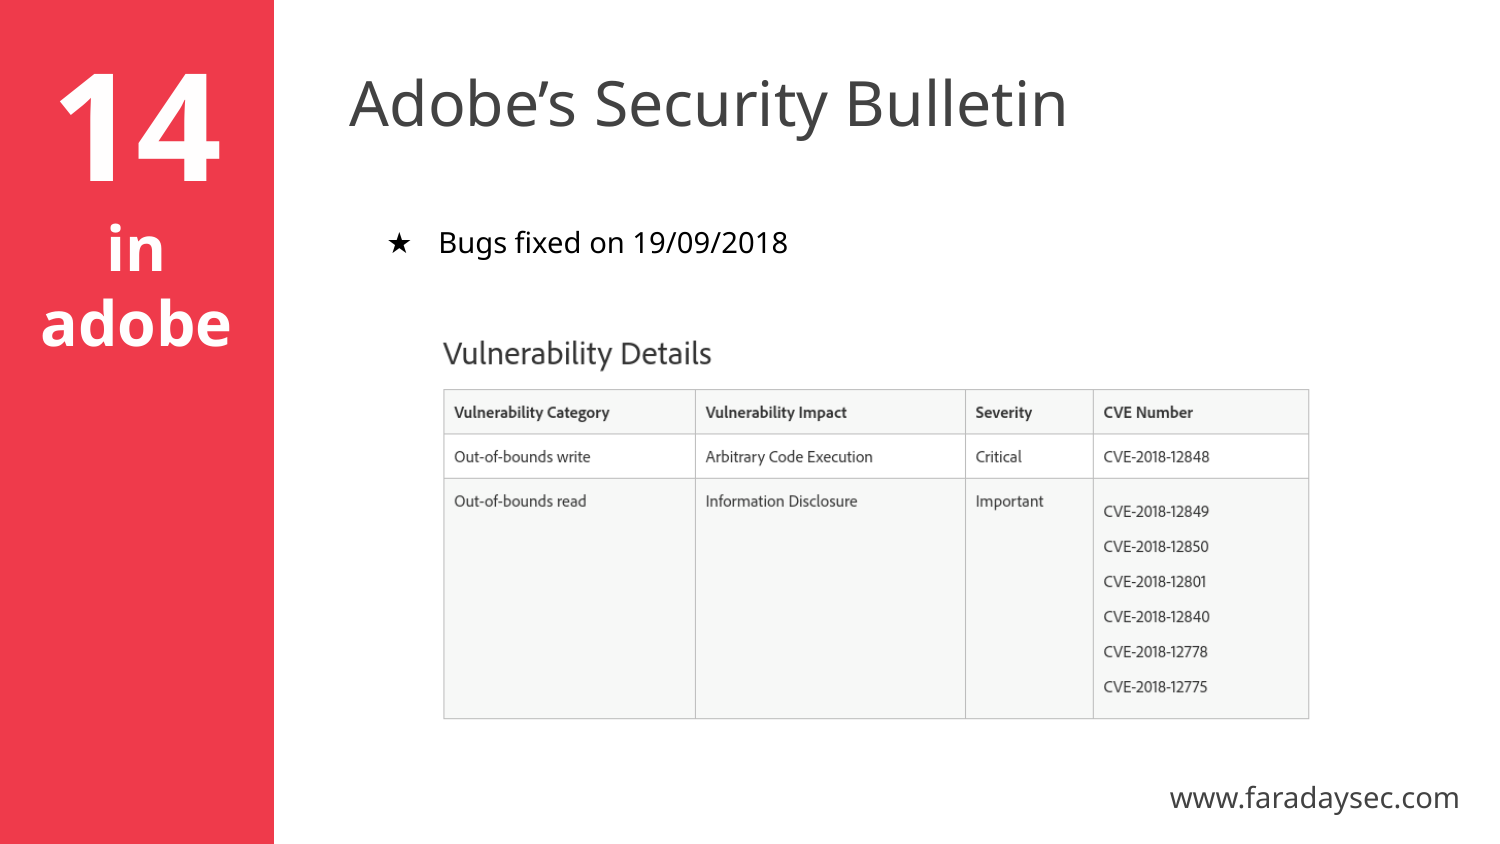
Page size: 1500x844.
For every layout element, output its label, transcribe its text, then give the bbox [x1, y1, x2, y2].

text_box Bugs fixed on 19/09/2018 [348, 209, 920, 284]
picture [428, 321, 1333, 745]
text_box Adobe’s Security Bulletin [334, 33, 1449, 154]
text_box in adobe [0, 194, 274, 512]
text_box 14 [0, 88, 274, 154]
